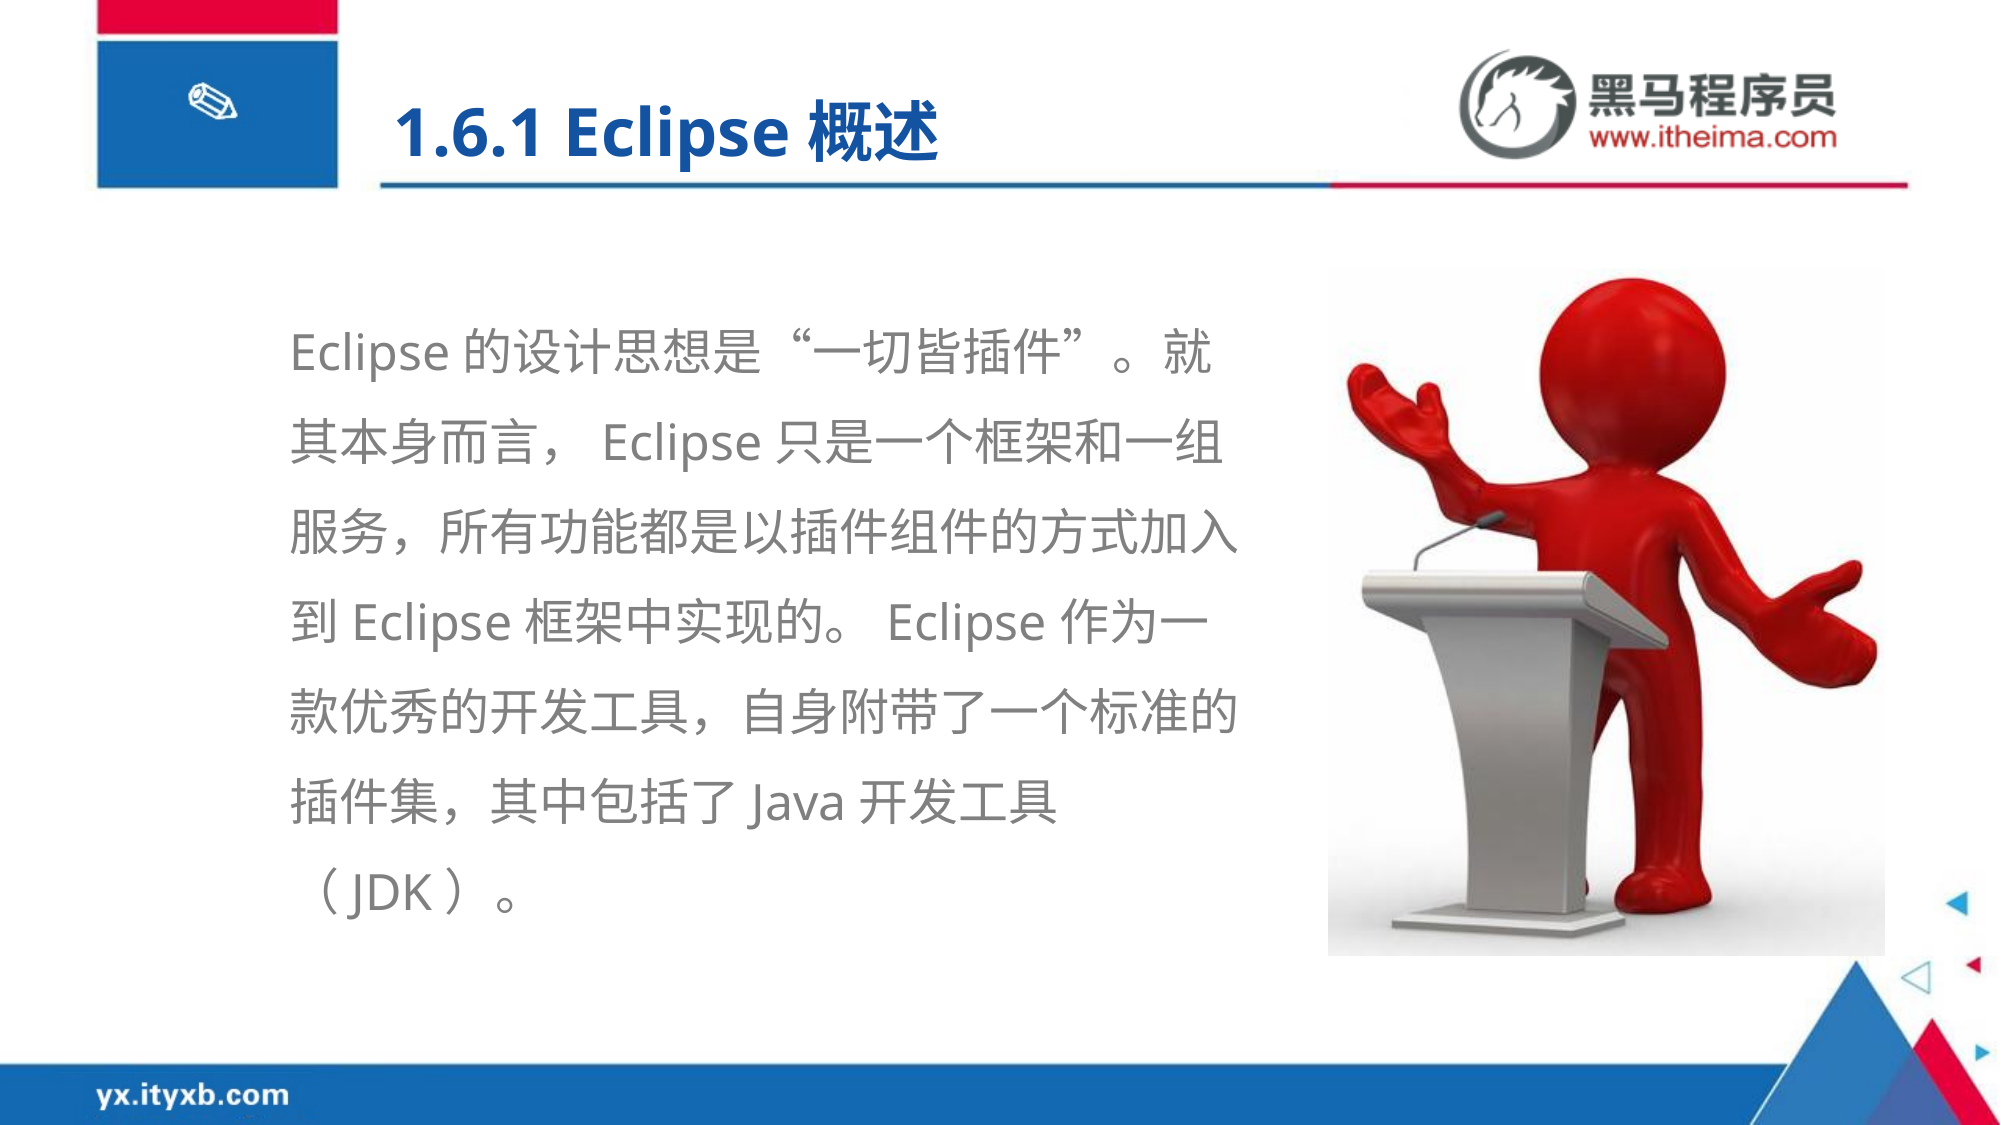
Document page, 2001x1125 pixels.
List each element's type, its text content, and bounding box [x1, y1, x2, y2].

text_box Eclipse的设计思想是“一切皆插件”。就其本身而言，Eclipse只是一个框架和一组服务，所有功能都是以插件组件的方式加入到Eclipse框架中实现的。Eclipse作为一款优秀的开发工具，自身附带了一个标准的插件集，其中包括了Java开发工具（JDK）。 [274, 283, 1267, 914]
text_box 1.6.1 Eclipse概述 [379, 82, 974, 177]
picture [0, 0, 2001, 1125]
